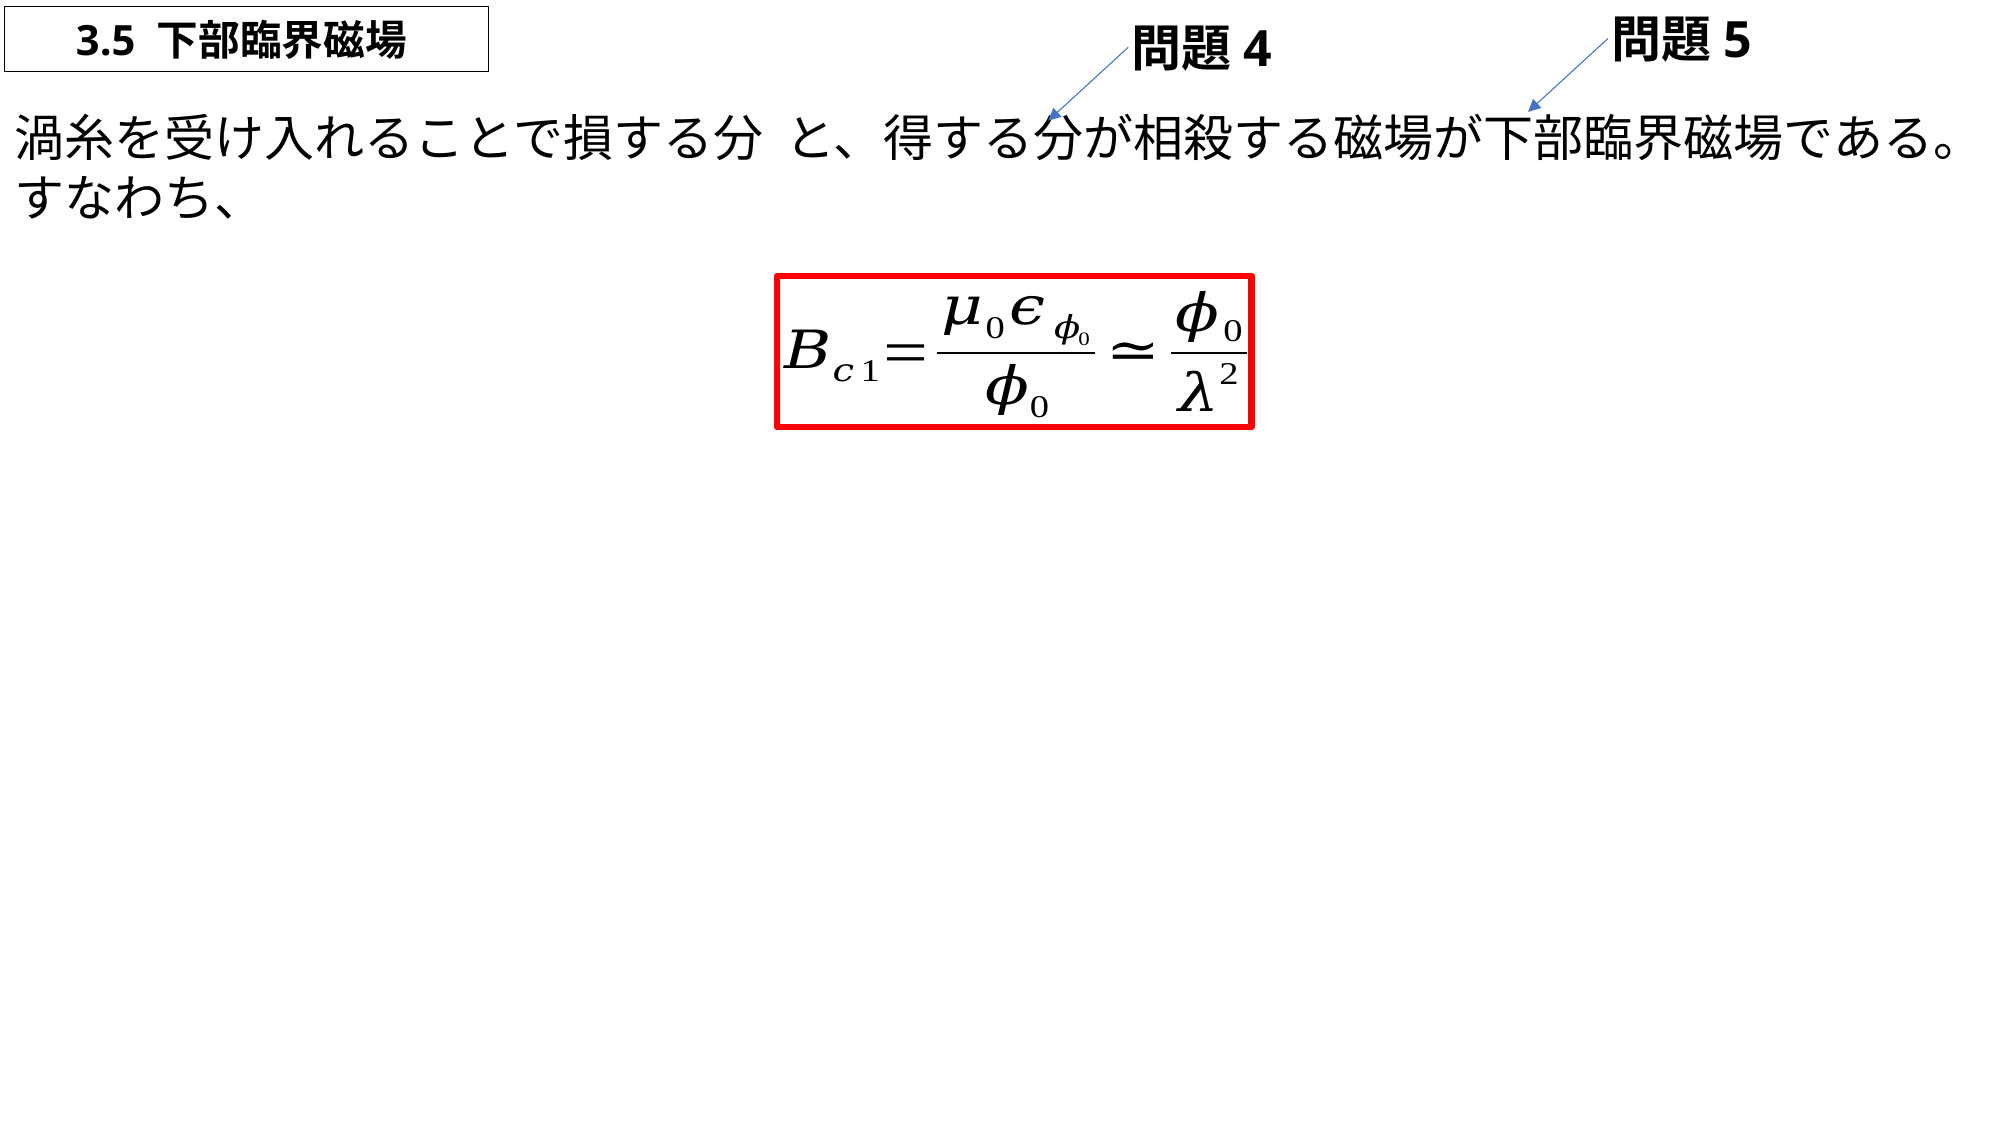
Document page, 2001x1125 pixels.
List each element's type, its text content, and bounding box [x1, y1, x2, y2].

text_box 問題5 [1596, 0, 1767, 75]
text_box 問題4 [1116, 8, 1287, 84]
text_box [1048, 47, 1129, 121]
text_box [1528, 38, 1608, 112]
